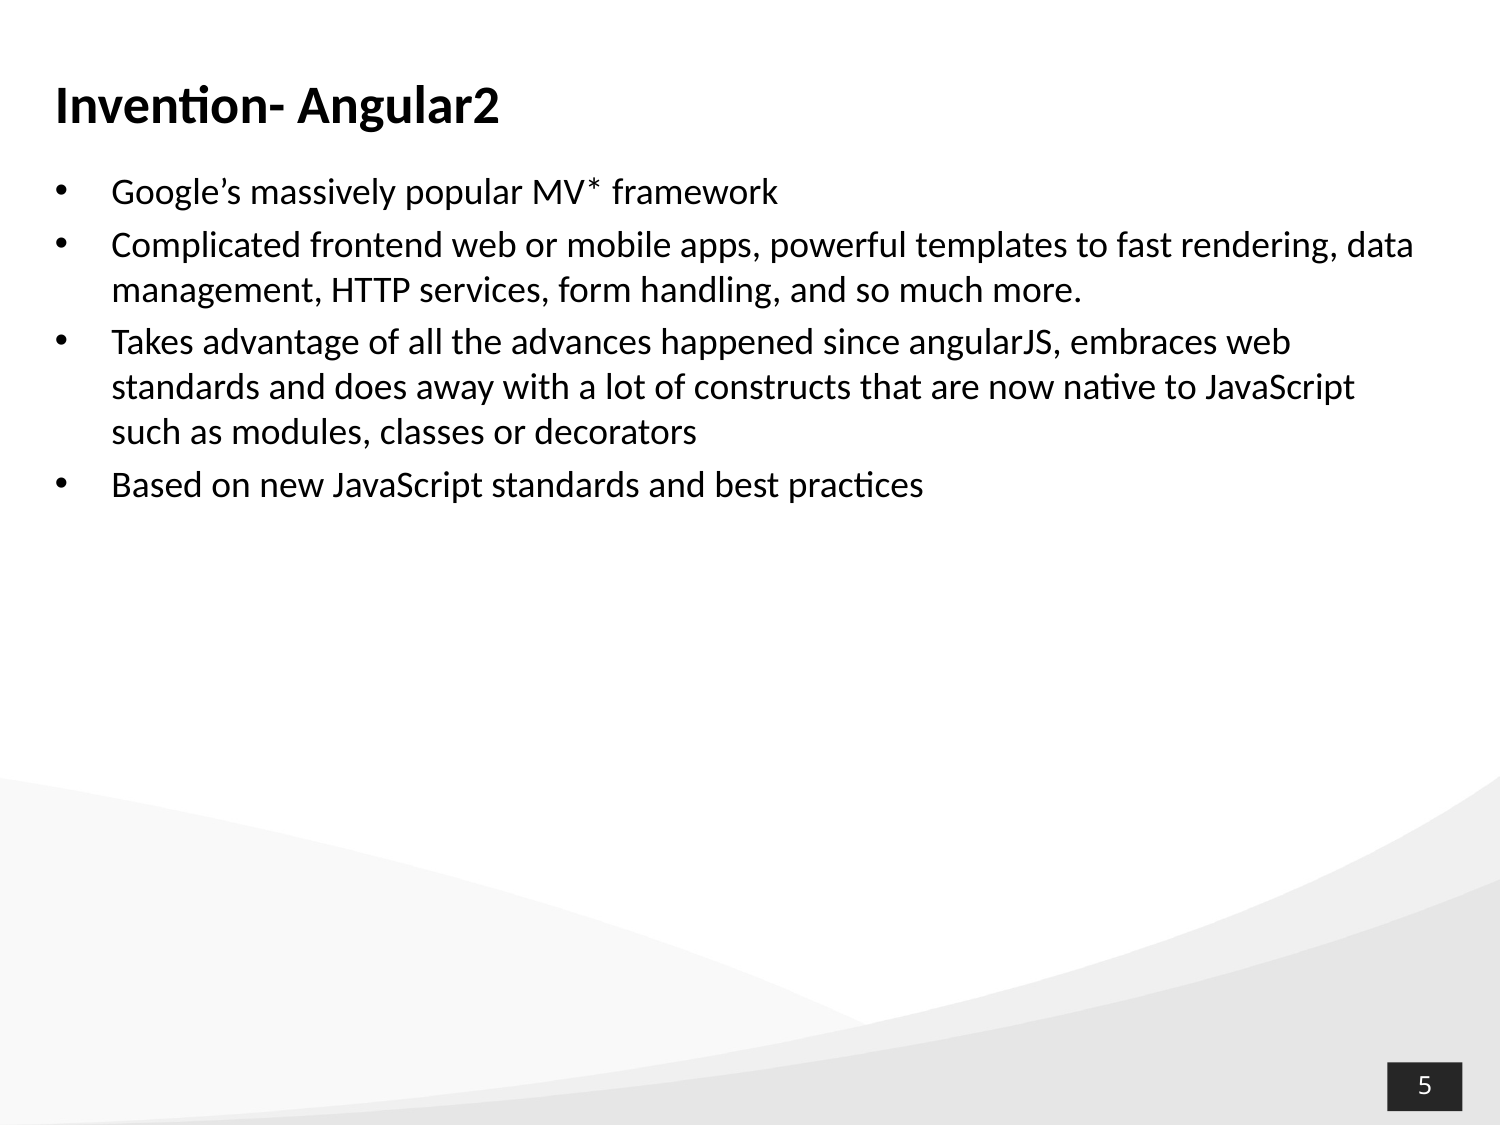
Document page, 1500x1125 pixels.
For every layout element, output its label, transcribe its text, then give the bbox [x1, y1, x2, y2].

text_box Invention- Angular2 [40, 42, 1293, 159]
picture [0, 0, 1500, 1125]
list Google’s massively popular MV* framework Complicated frontend web or mobile apps, powerful templates to fast rendering, data management, HTTP services, form handling, and so much more. Takes advantage of all the advances happened since angularJS, embraces web standards and does away with a lot of constructs that are now native to JavaScript such as modules, classes or decorators Based on new JavaScript standards and best practices [39, 159, 1448, 1083]
